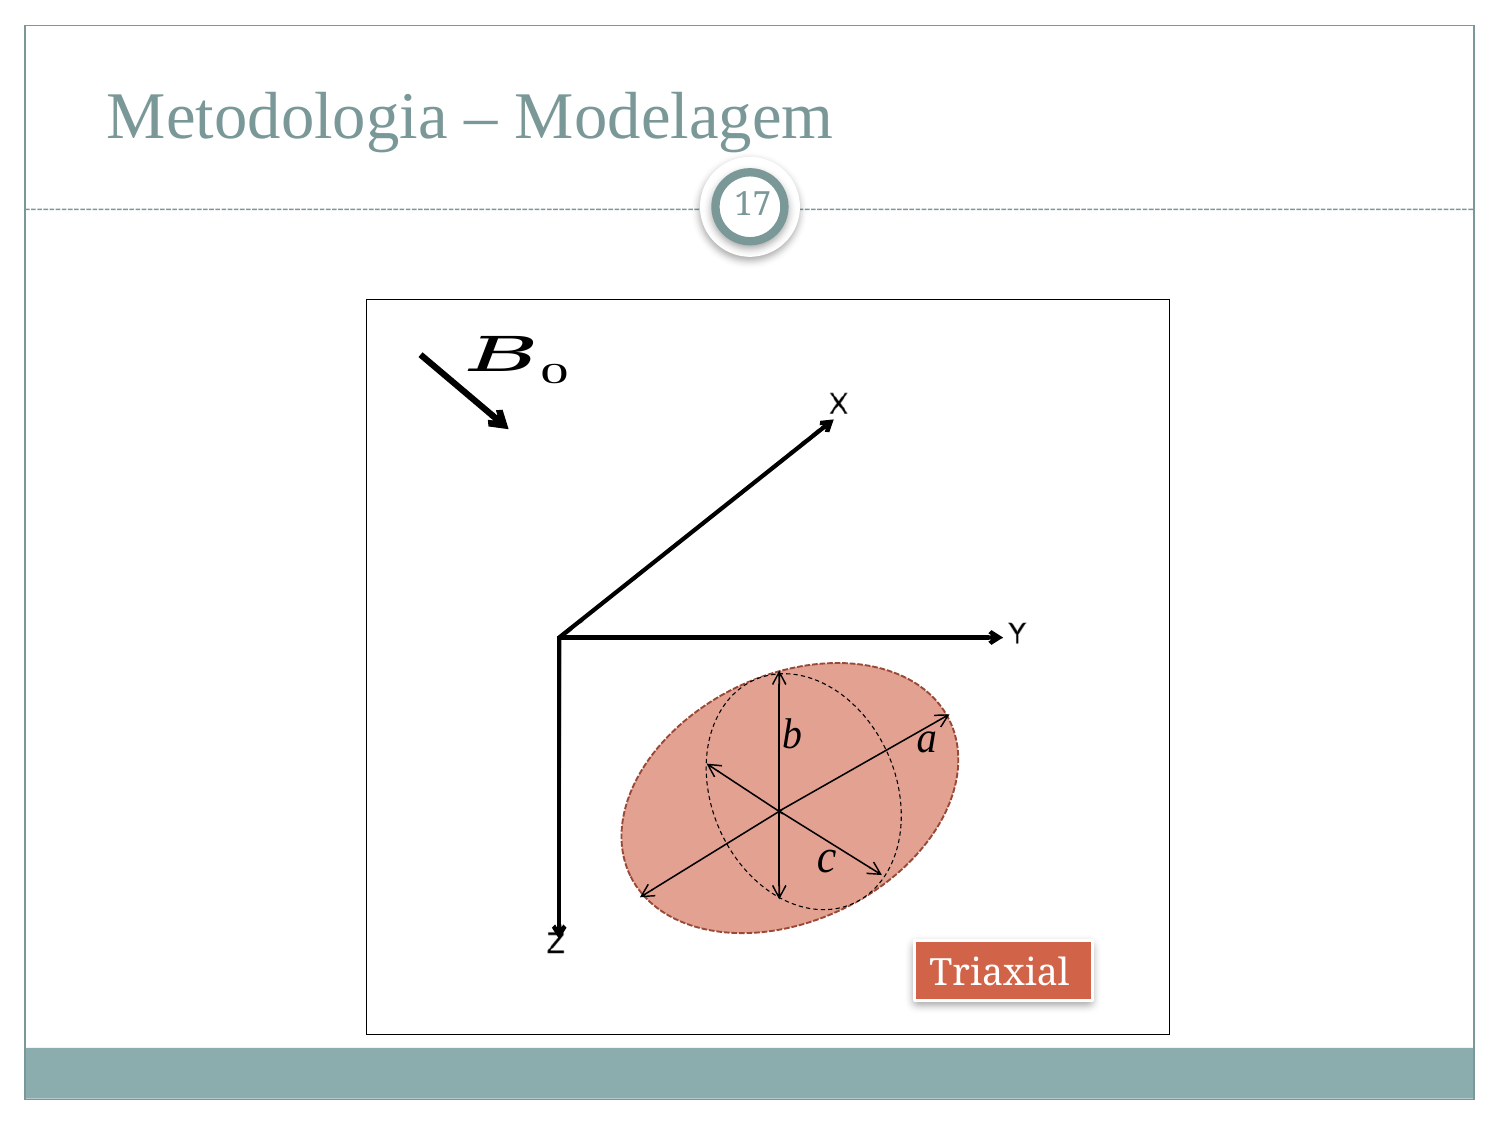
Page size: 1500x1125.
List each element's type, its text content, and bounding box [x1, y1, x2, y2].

picture [365, 298, 1171, 1035]
title Metodologia – Modelagem [92, 55, 1386, 160]
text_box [420, 354, 509, 430]
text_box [612, 669, 968, 922]
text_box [558, 419, 834, 637]
slide_number 17 [715, 168, 791, 241]
